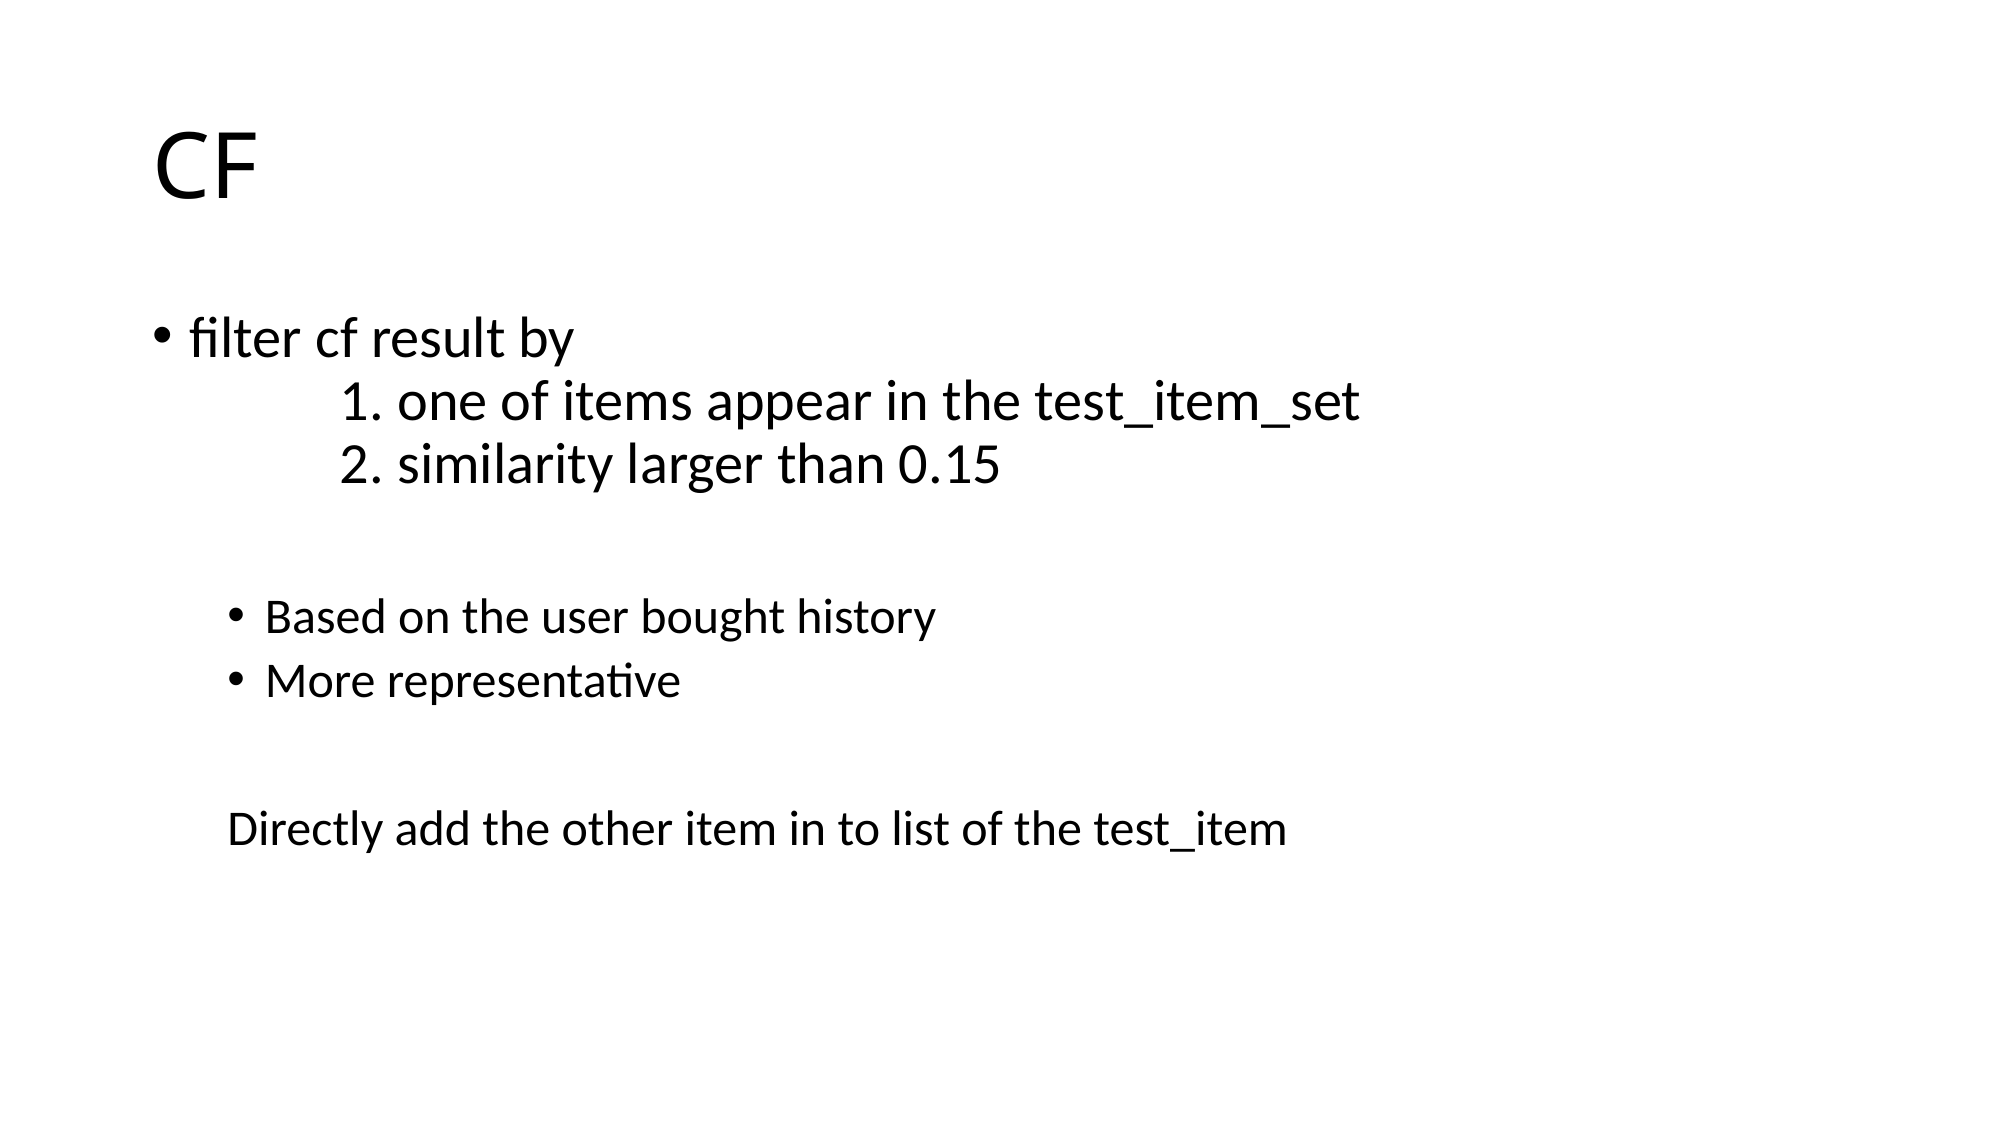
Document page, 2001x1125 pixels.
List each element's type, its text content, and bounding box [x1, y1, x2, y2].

list filter cf result by 1. one of items appear in the test_item_set 2. similarity larger than 0.15 Based on the user bought history More representative Directly add the other item in to list of the test_item [137, 299, 1863, 1014]
title CF [137, 59, 1863, 278]
